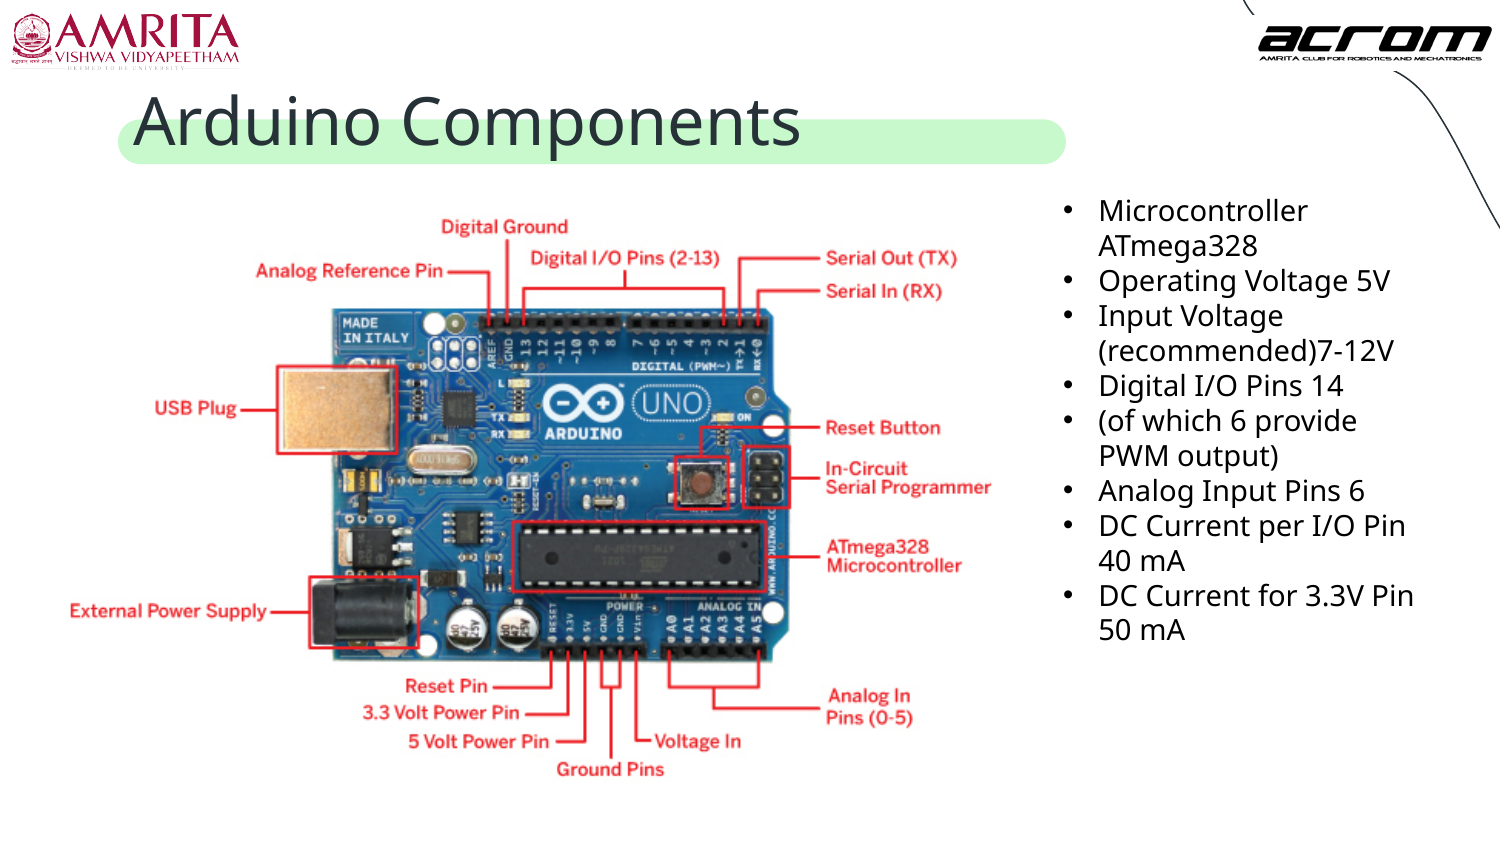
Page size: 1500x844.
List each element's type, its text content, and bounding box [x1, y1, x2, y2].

picture [44, 190, 1013, 807]
title Arduino Components [118, 63, 1382, 165]
picture [11, 13, 239, 70]
text_box Microcontroller ATmega328 Operating Voltage 5V Input Voltage (recommended)7-12V Digital I/O Pins 14 (of which 6 provide PWM output) Analog Input Pins 6 DC Current per I/O Pin 40 mA DC Current for 3.3V Pin 50 mA [1051, 186, 1444, 653]
picture [1249, 15, 1496, 71]
